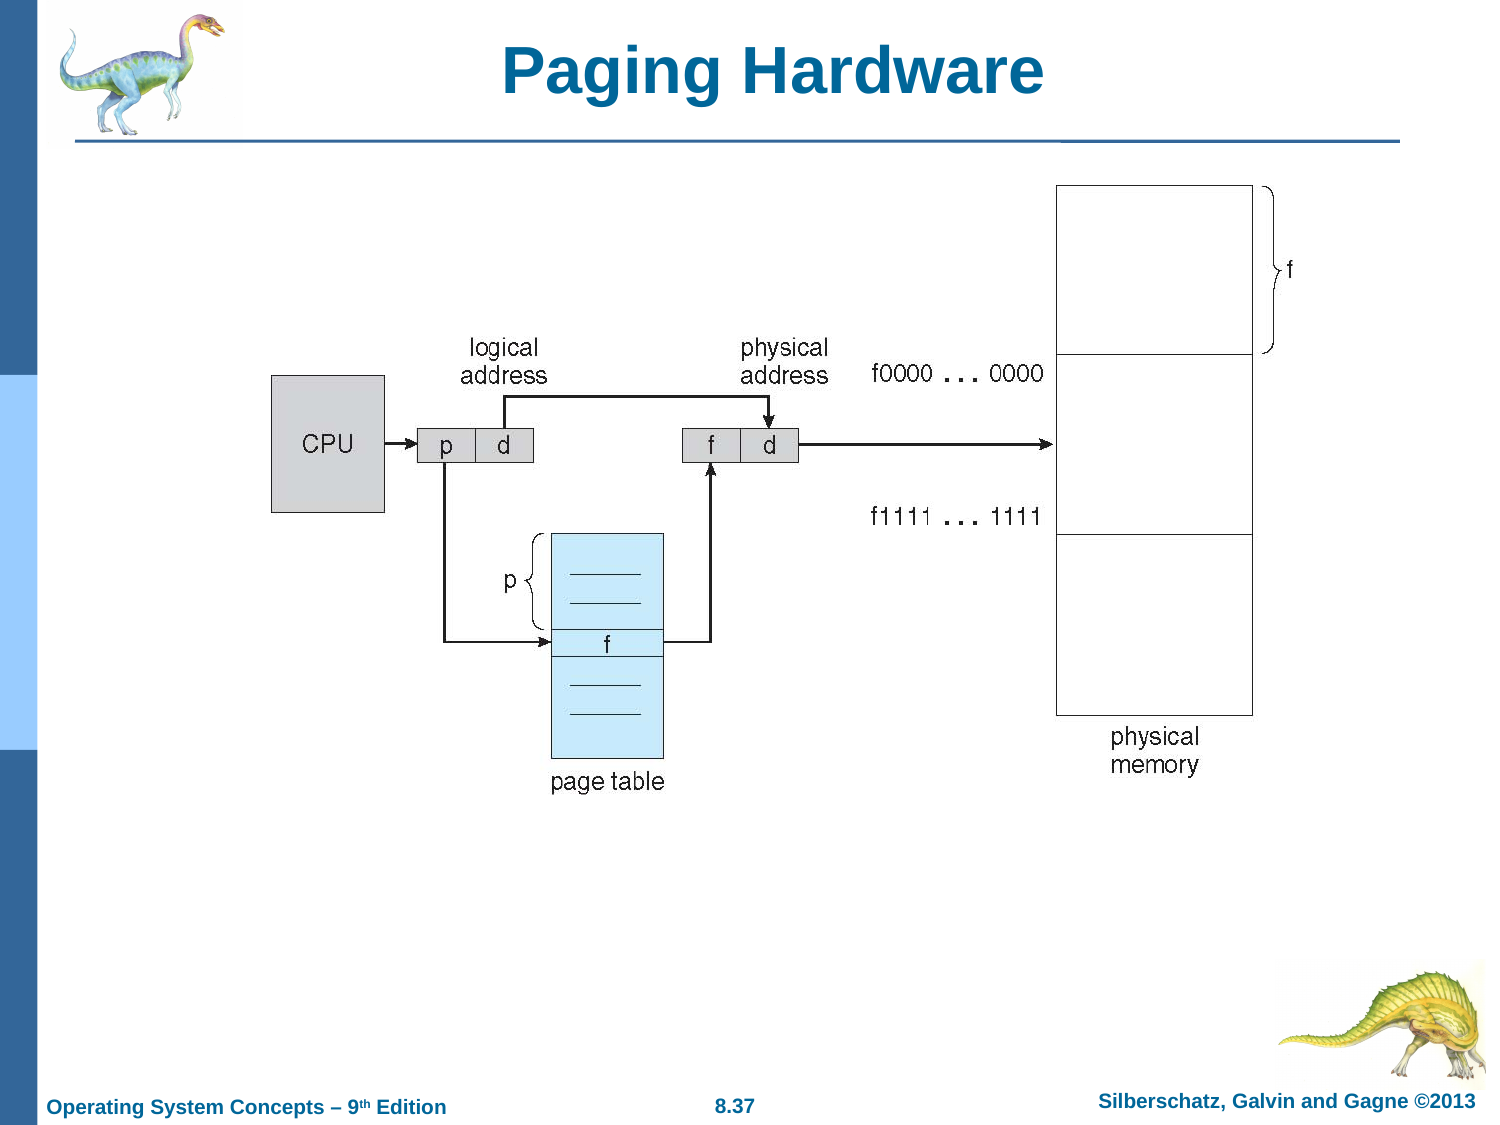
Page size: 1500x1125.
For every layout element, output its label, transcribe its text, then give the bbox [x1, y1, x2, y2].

picture [1275, 959, 1486, 1090]
picture [271, 184, 1294, 795]
title Paging Hardware [122, 19, 1425, 115]
picture [46, 0, 243, 149]
